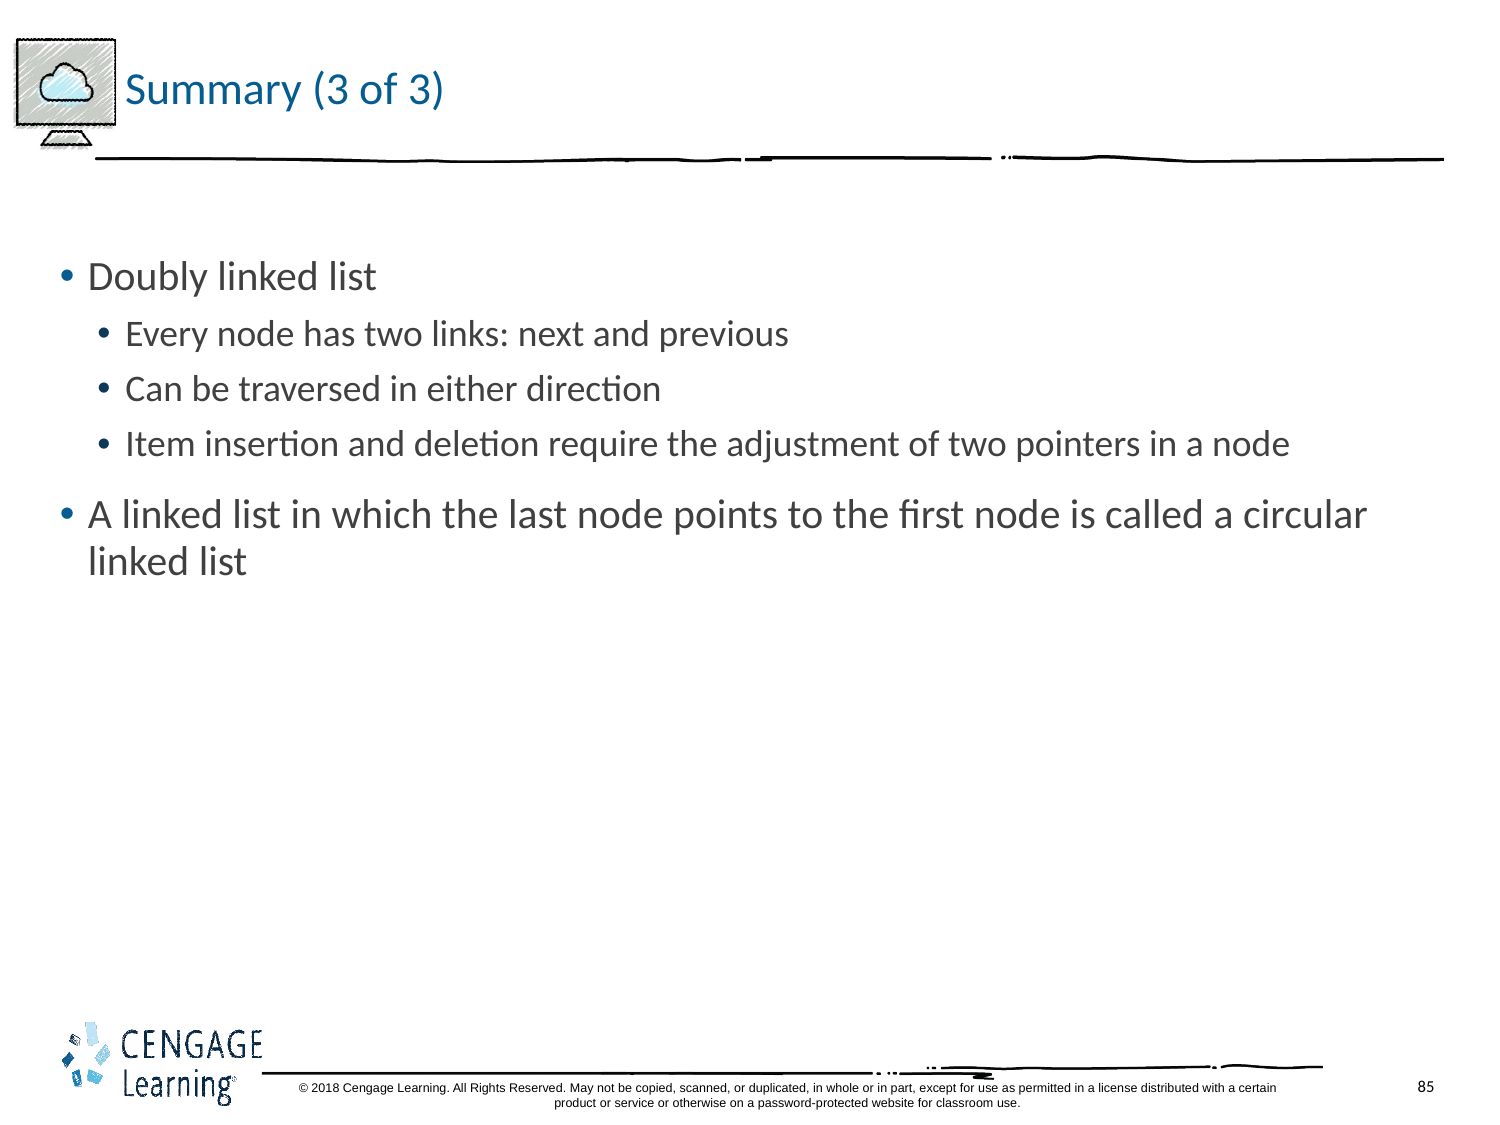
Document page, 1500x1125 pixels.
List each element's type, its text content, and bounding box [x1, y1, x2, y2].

title Summary (3 of 3) [125, 66, 1442, 116]
picture [95, 155, 1444, 163]
list Doubly linked list Every node has two links: next and previous Can be traversed in either direction Item insertion and deletion require the adjustment of two pointers in a node A linked list in which the last node points to the first node is called a circular linked list [59, 252, 1441, 613]
picture [12, 36, 117, 151]
picture [62, 1022, 1323, 1106]
